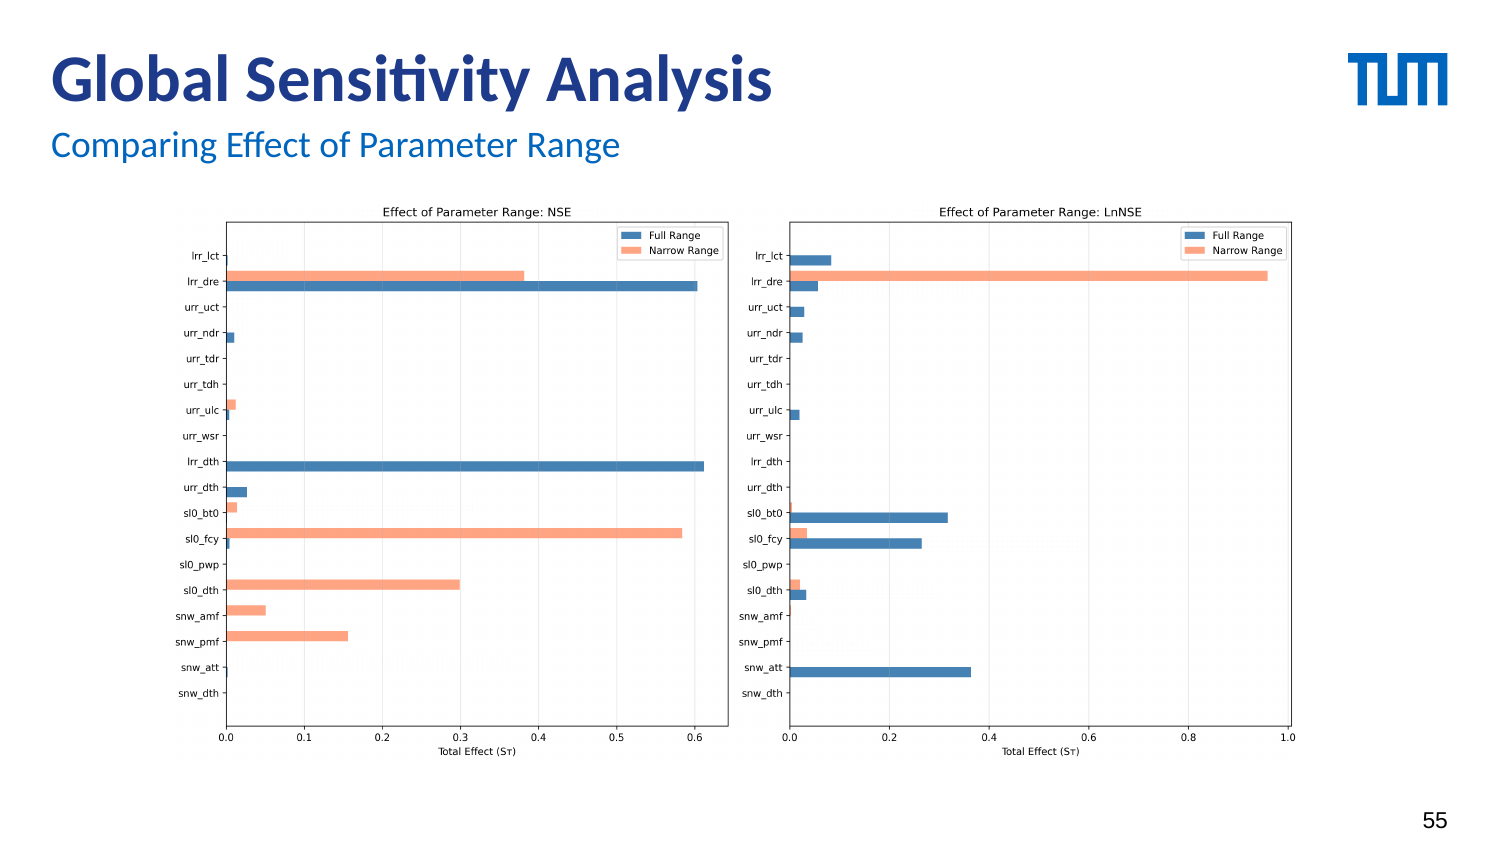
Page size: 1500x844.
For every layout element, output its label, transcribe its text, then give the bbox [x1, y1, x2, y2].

picture [168, 200, 1303, 764]
slide_number 55 [1111, 796, 1448, 842]
title Global Sensitivity Analysis [50, 47, 1448, 111]
list Comparing Effect of Parameter Range [51, 112, 1447, 165]
